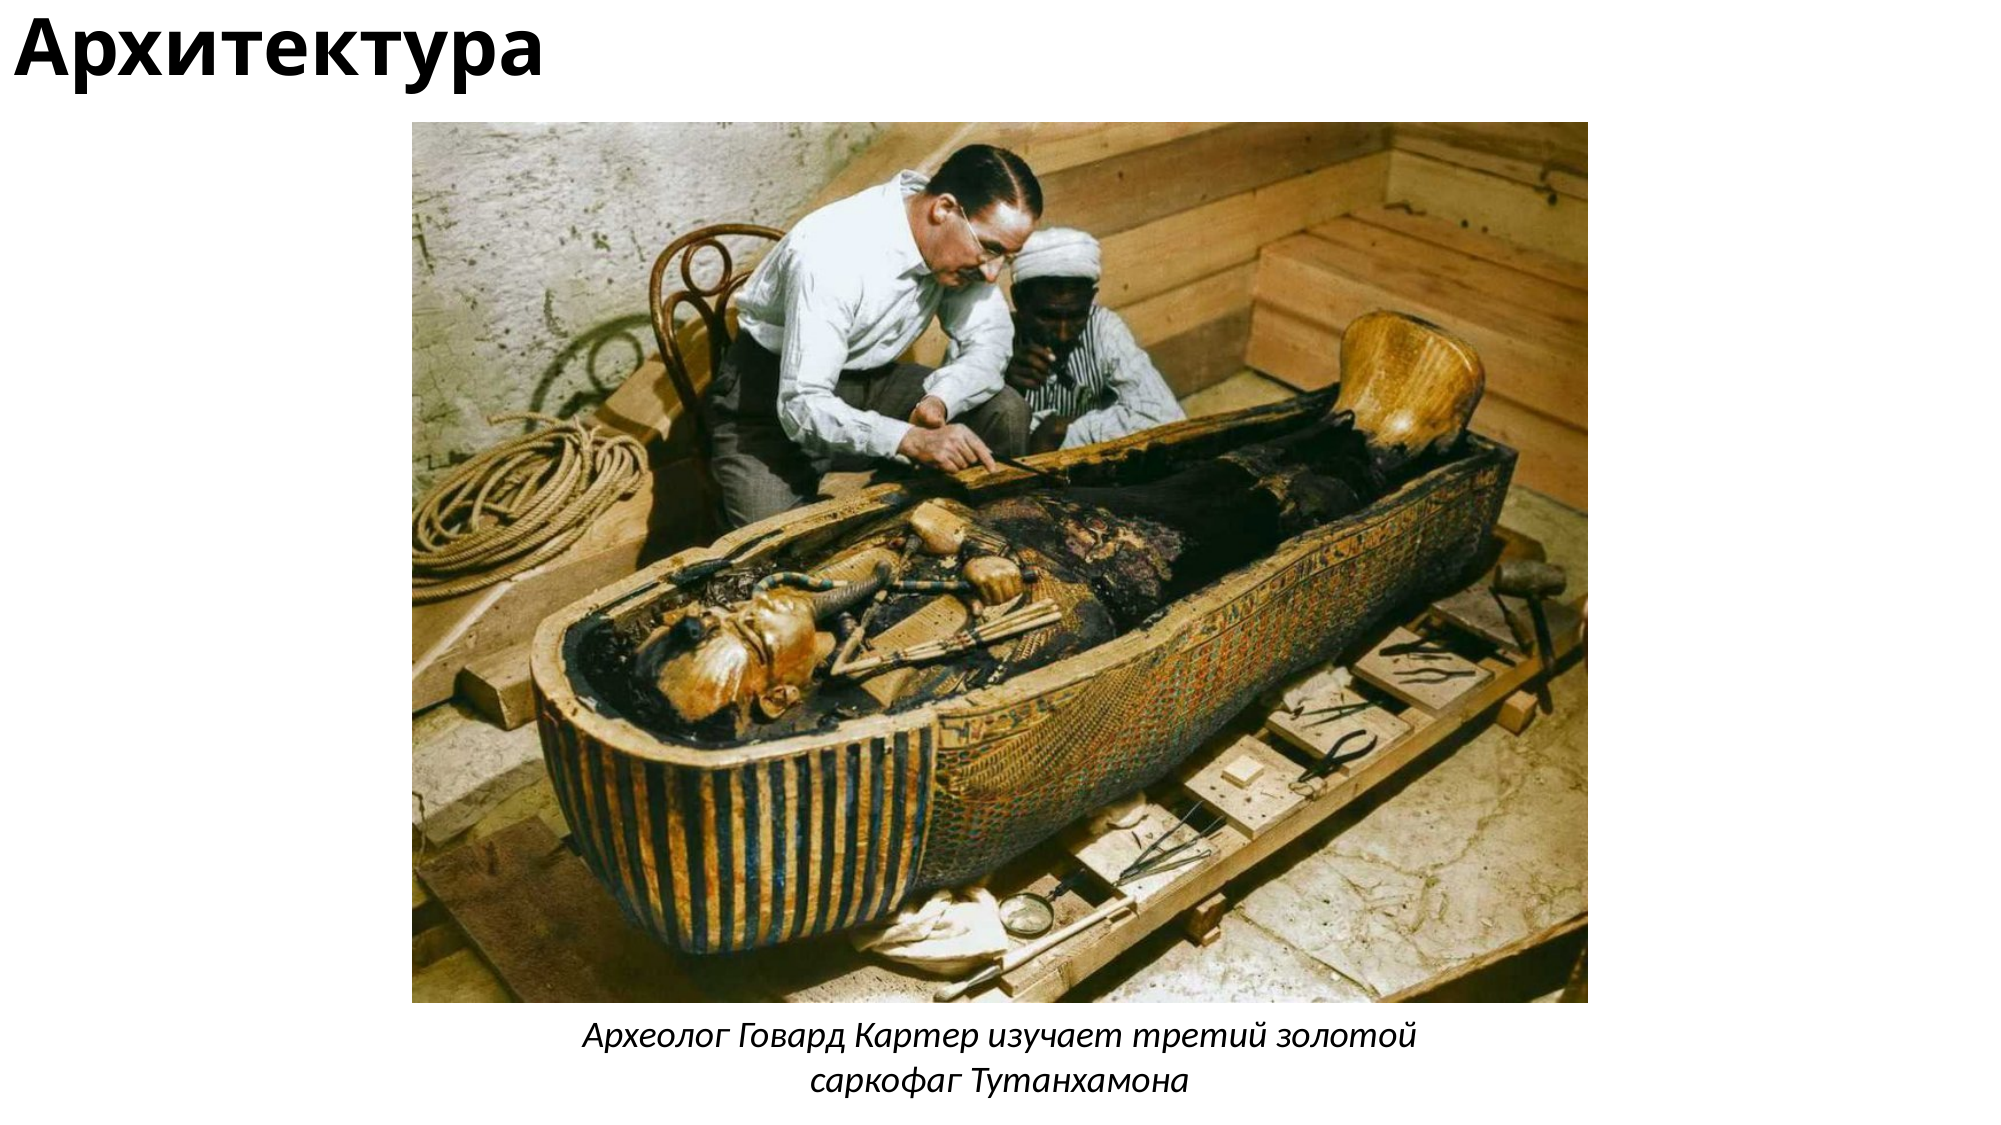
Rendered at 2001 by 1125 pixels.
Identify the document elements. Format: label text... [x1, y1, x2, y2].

picture [412, 122, 1588, 1003]
title Архитектура [0, 0, 2000, 102]
text_box Археолог Говард Картер изучает третий золотой саркофаг Тутанхамона [512, 1003, 1488, 1108]
